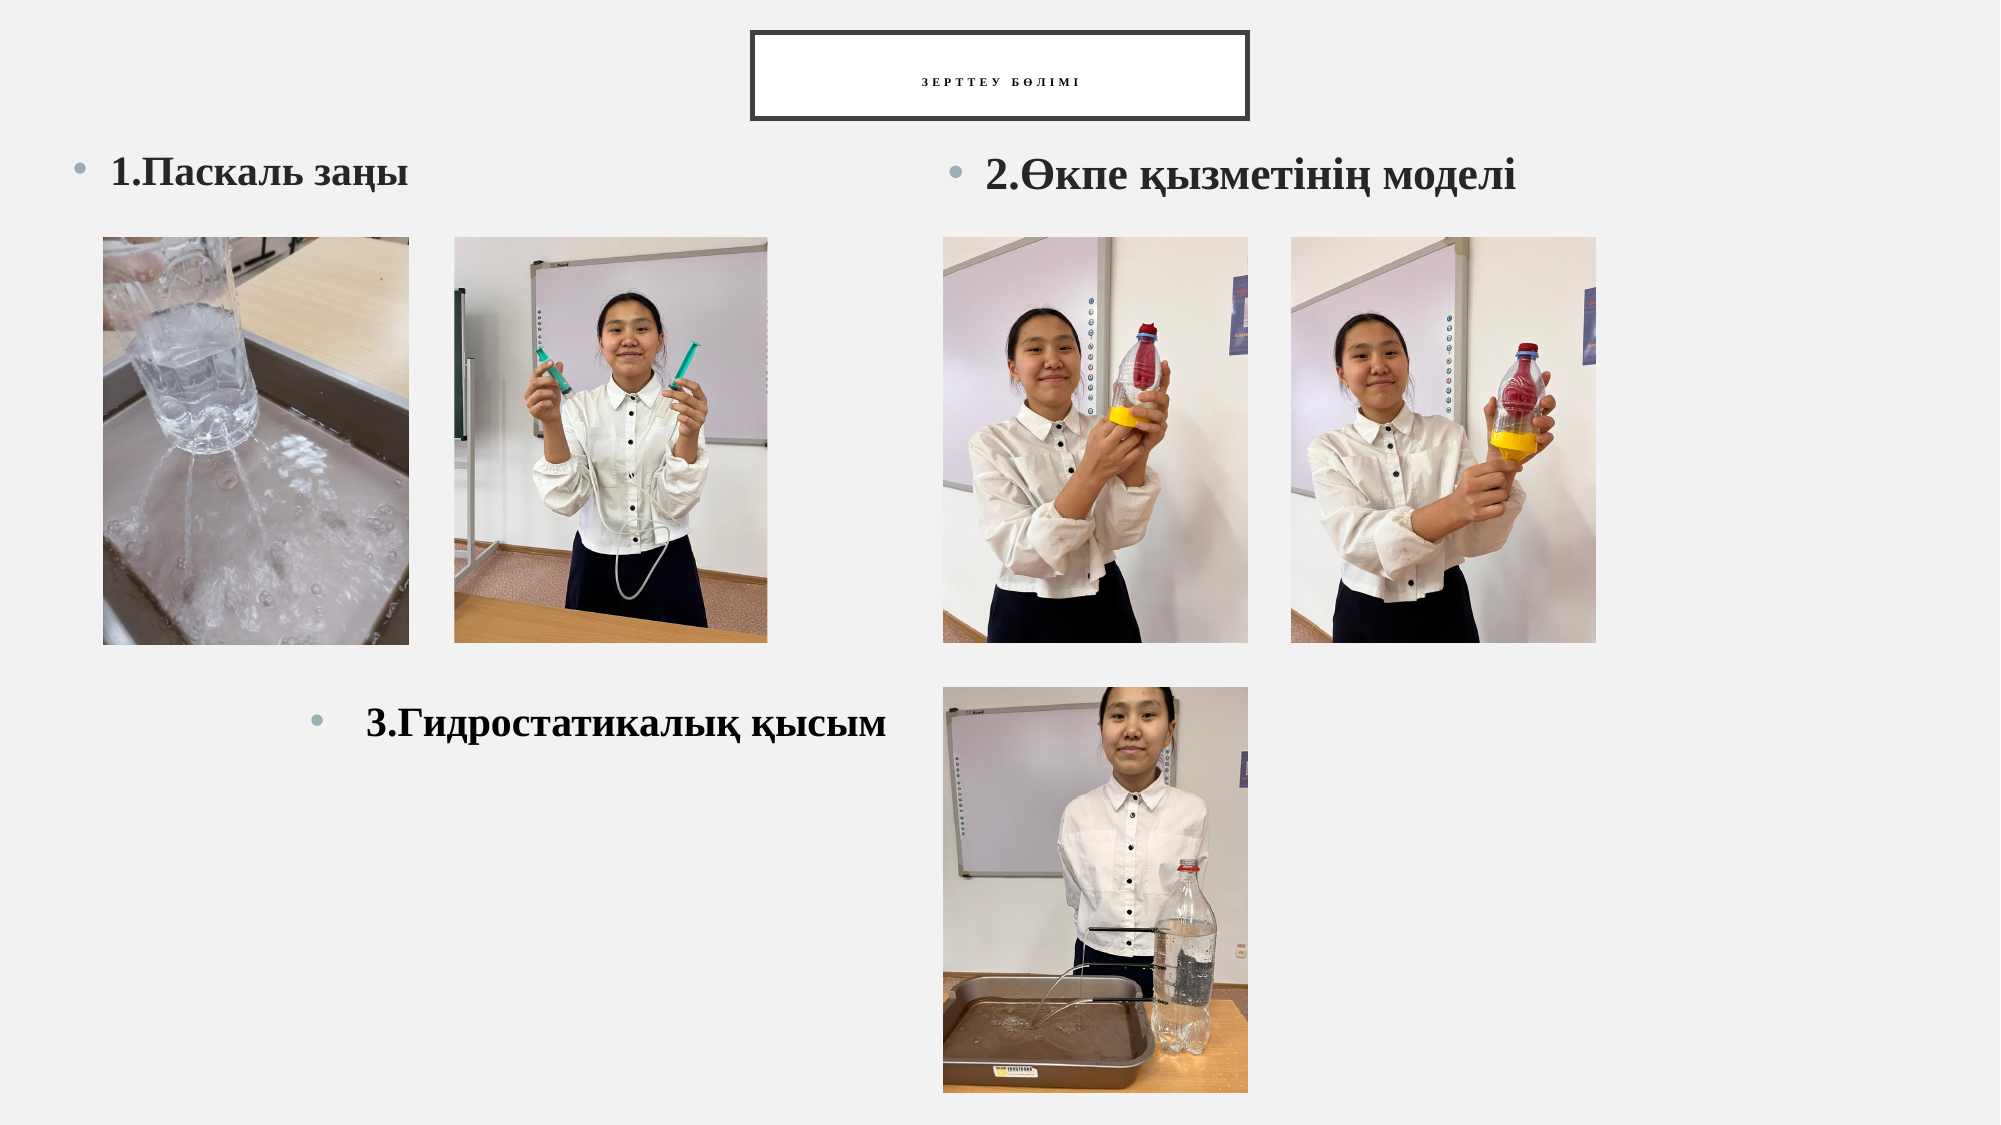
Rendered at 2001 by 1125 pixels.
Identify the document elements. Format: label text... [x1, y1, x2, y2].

text_box Зерттеу бөлімі [752, 32, 1248, 119]
picture [454, 237, 768, 643]
picture [943, 237, 1248, 643]
picture [103, 237, 409, 645]
picture [943, 687, 1248, 1093]
picture [1291, 237, 1596, 643]
text_box 3.Гидростатикалық қысым [295, 687, 943, 753]
list 1.Паскаль заңы [57, 135, 933, 238]
text_box 2.Өкпе қызметінің моделі [932, 136, 1875, 239]
